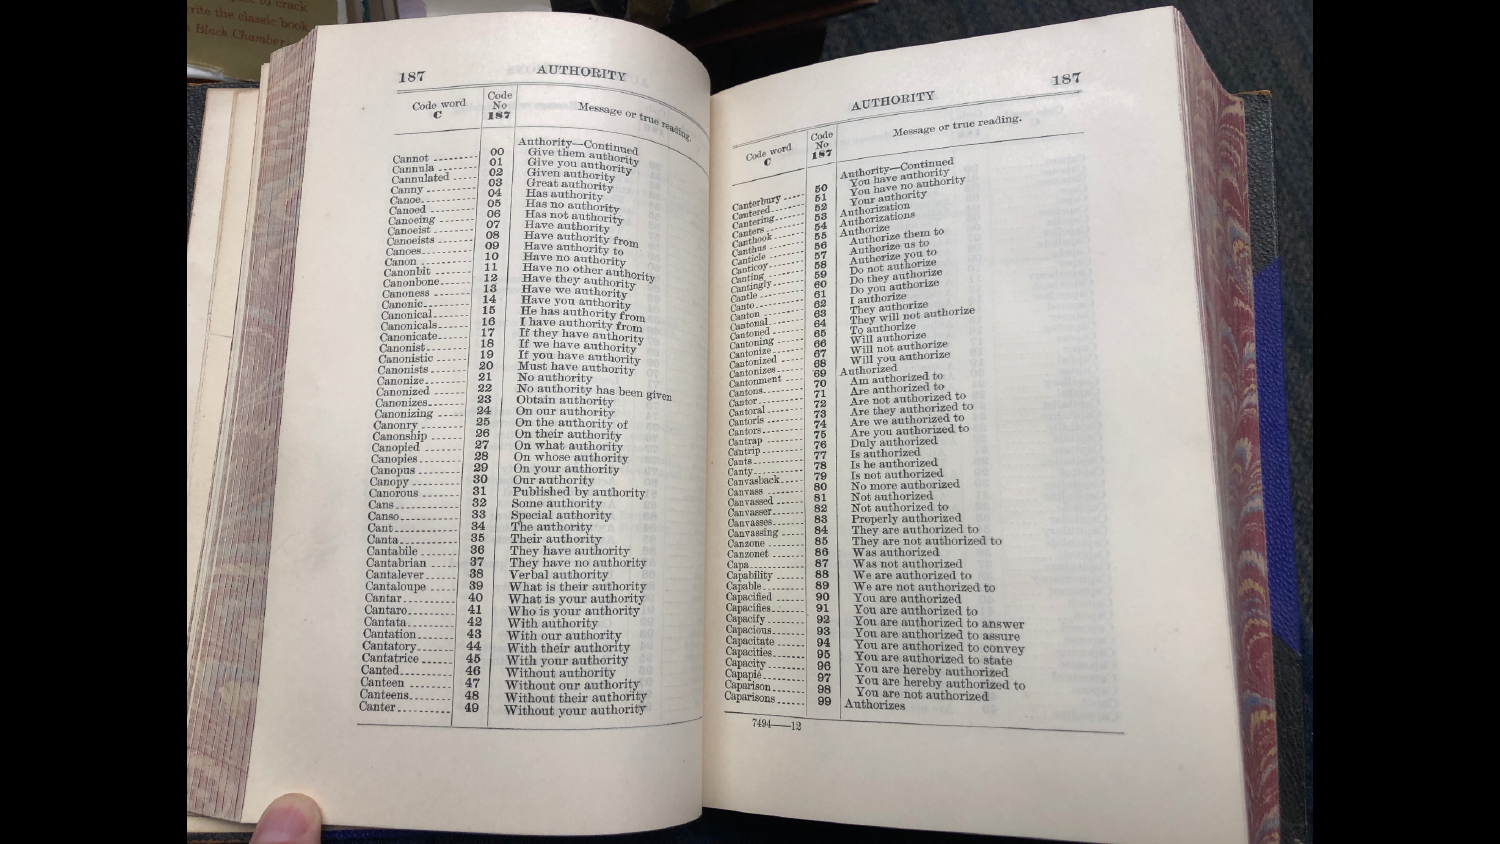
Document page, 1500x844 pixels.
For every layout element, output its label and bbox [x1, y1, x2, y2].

picture [187, 0, 1313, 844]
